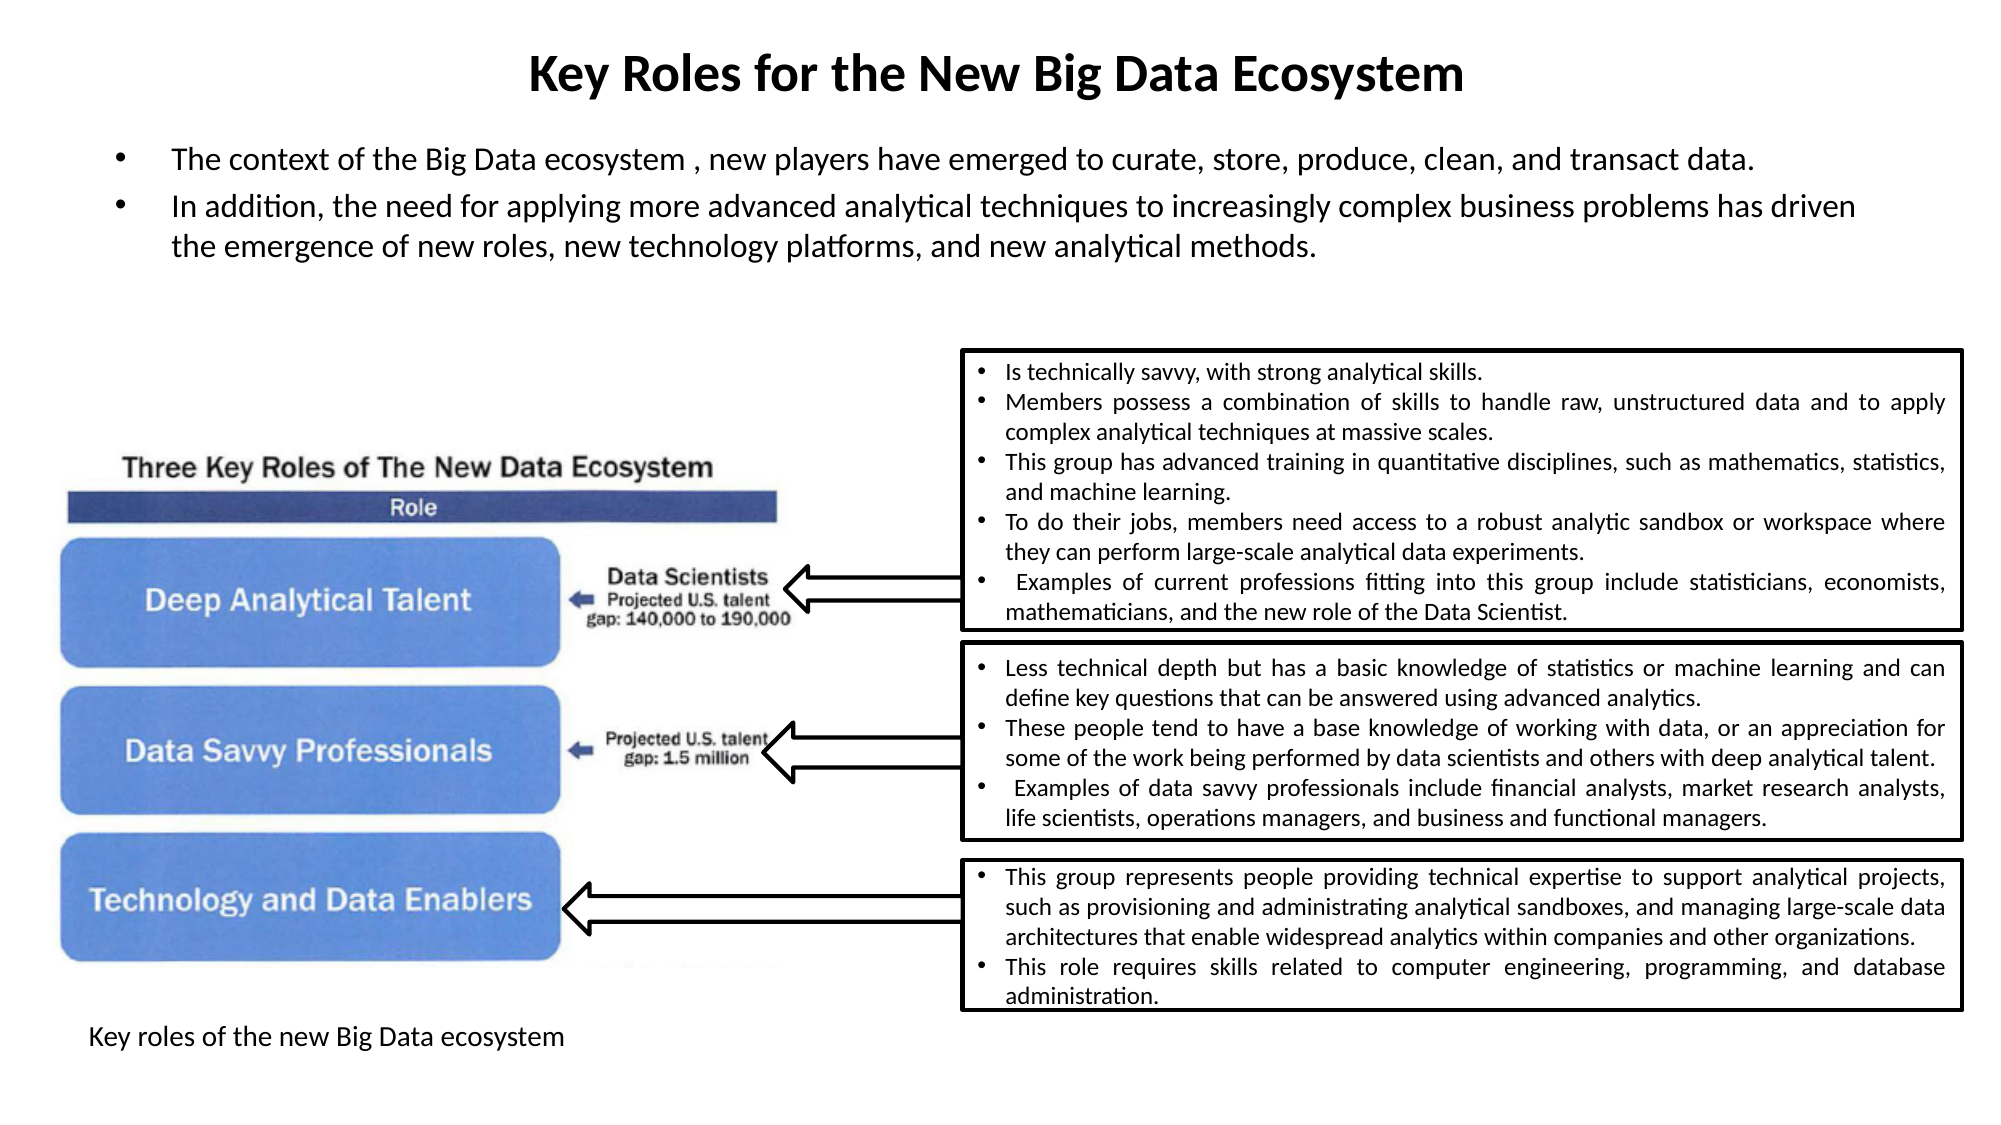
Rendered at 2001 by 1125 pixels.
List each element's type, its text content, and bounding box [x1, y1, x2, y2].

text_box This group represents people providing technical expertise to support analytical projects, such as provisioning and administrating analytical sandboxes, and managing large-scale data architectures that enable widespread analytics within companies and other organizations. This role requires skills related to computer engineering, programming, and database administration. [960, 858, 1964, 1012]
text_box Less technical depth but has a basic knowledge of statistics or machine learning and can define key questions that can be answered using advanced analytics. These people tend to have a base knowledge of working with data, or an appreciation for some of the work being performed by data scientists and others with deep analytical talent. Examples of data savvy professionals include financial analysts, market research analysts, life scientists, operations managers, and business and functional managers. [960, 640, 1964, 842]
list The context of the Big Data ecosystem , new players have emerged to curate, store, produce, clean, and transact data. In addition, the need for applying more advanced analytical techniques to increasingly complex business problems has driven the emergence of new roles, new technology platforms, and new analytical methods. [99, 129, 1905, 278]
text_box [808, 563, 965, 614]
title Key Roles for the New Big Data Ecosystem [97, 30, 1898, 110]
text_box [808, 735, 965, 770]
picture [51, 431, 803, 968]
text_box Key roles of the new Big Data ecosystem [73, 1009, 581, 1060]
text_box [808, 894, 965, 924]
text_box Is technically savvy, with strong analytical skills. Members possess a combination of skills to handle raw, unstructured data and to apply complex analytical techniques at massive scales. This group has advanced training in quantitative disciplines, such as mathematics, statistics, and machine learning. To do their jobs, members need access to a robust analytic sandbox or workspace where they can perform large-scale analytical data experiments. Examples of current professions fitting into this group include statisticians, economists, mathematicians, and the new role of the Data Scientist. [960, 348, 1964, 632]
